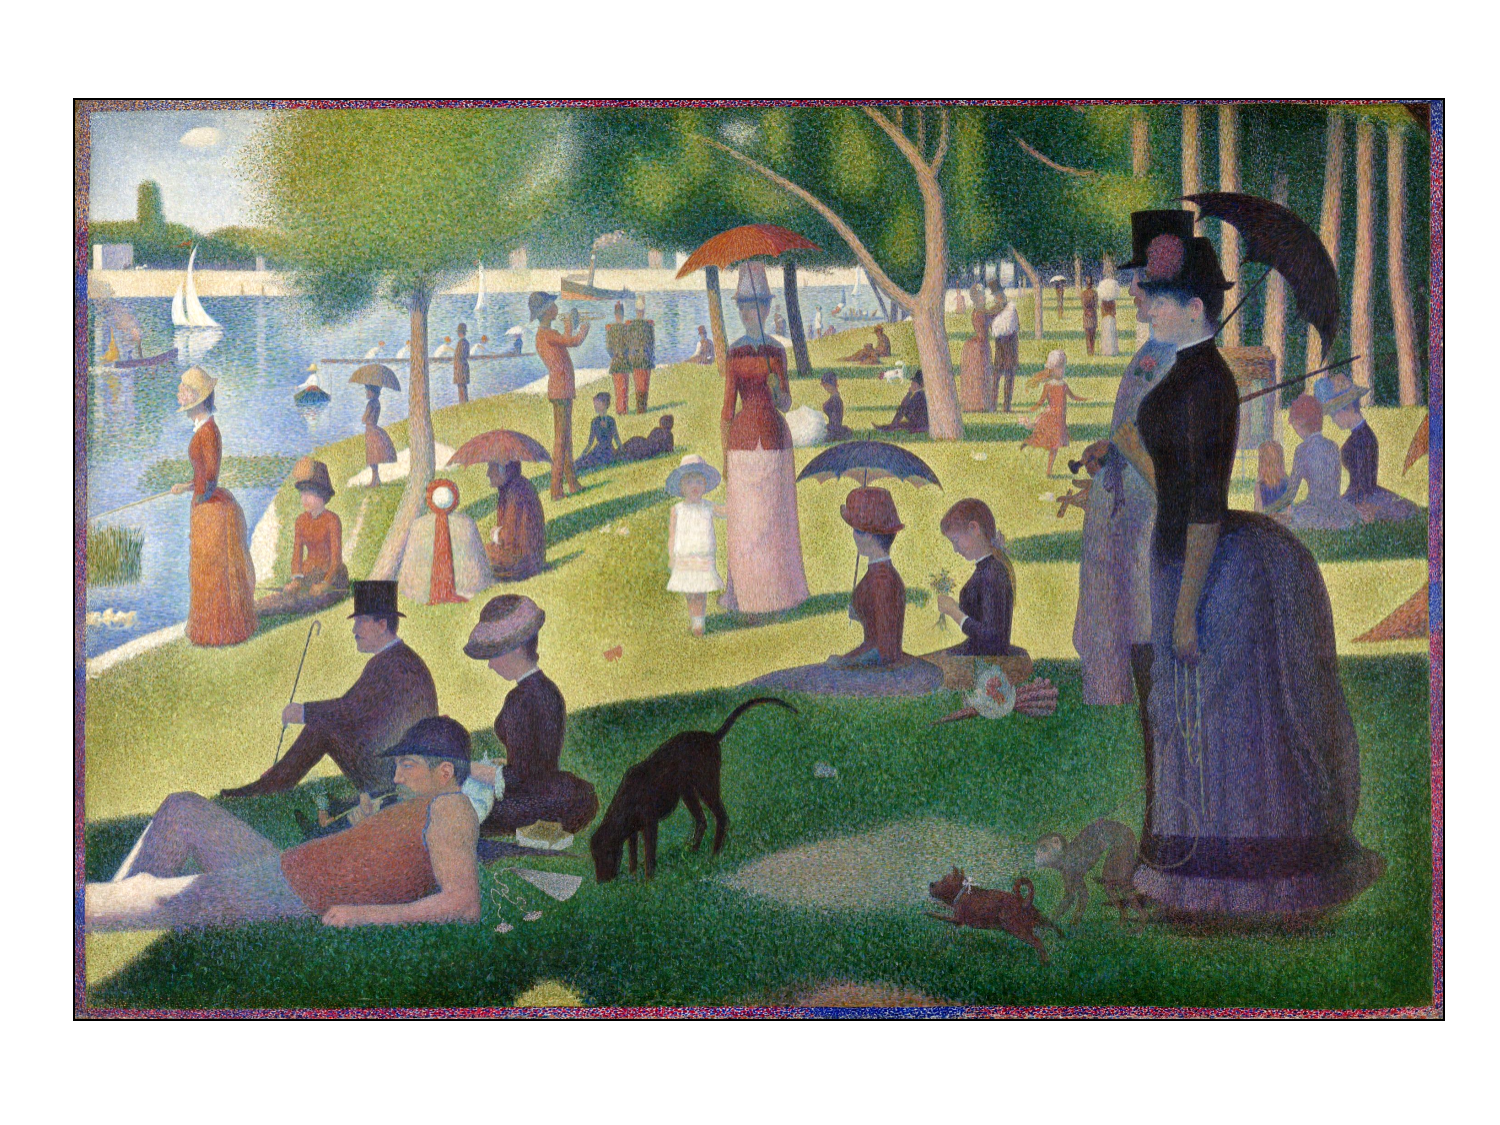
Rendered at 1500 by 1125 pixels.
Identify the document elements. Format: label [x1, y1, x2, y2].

picture [74, 99, 1443, 1020]
